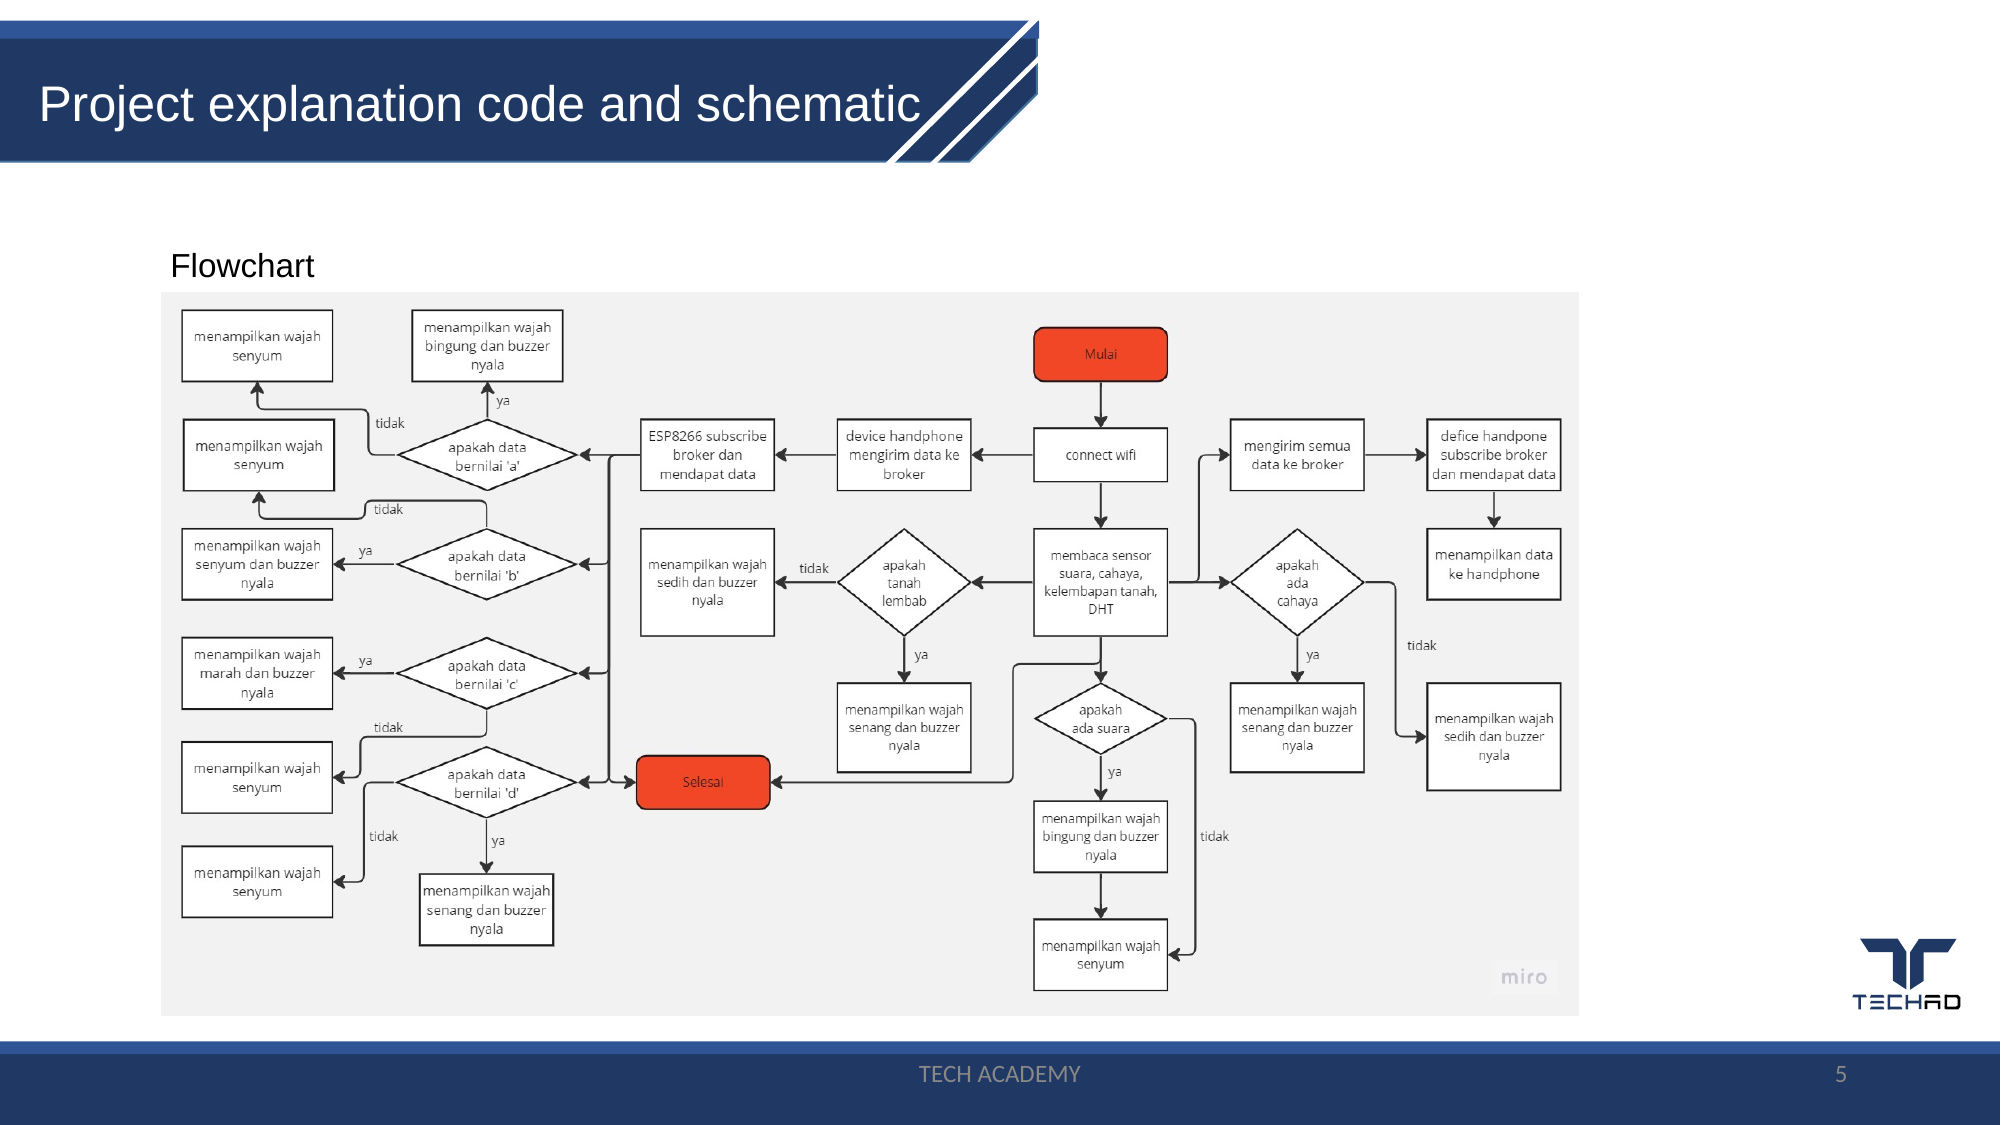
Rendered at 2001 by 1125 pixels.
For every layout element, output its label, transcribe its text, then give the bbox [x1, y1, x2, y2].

picture [161, 292, 1579, 1016]
slide_number 5 [1412, 1042, 1863, 1103]
text_box Project explanation code and schematic [23, 56, 959, 148]
text_box Flowchart [155, 237, 1703, 292]
footer TECH ACADEMY [662, 1042, 1338, 1103]
